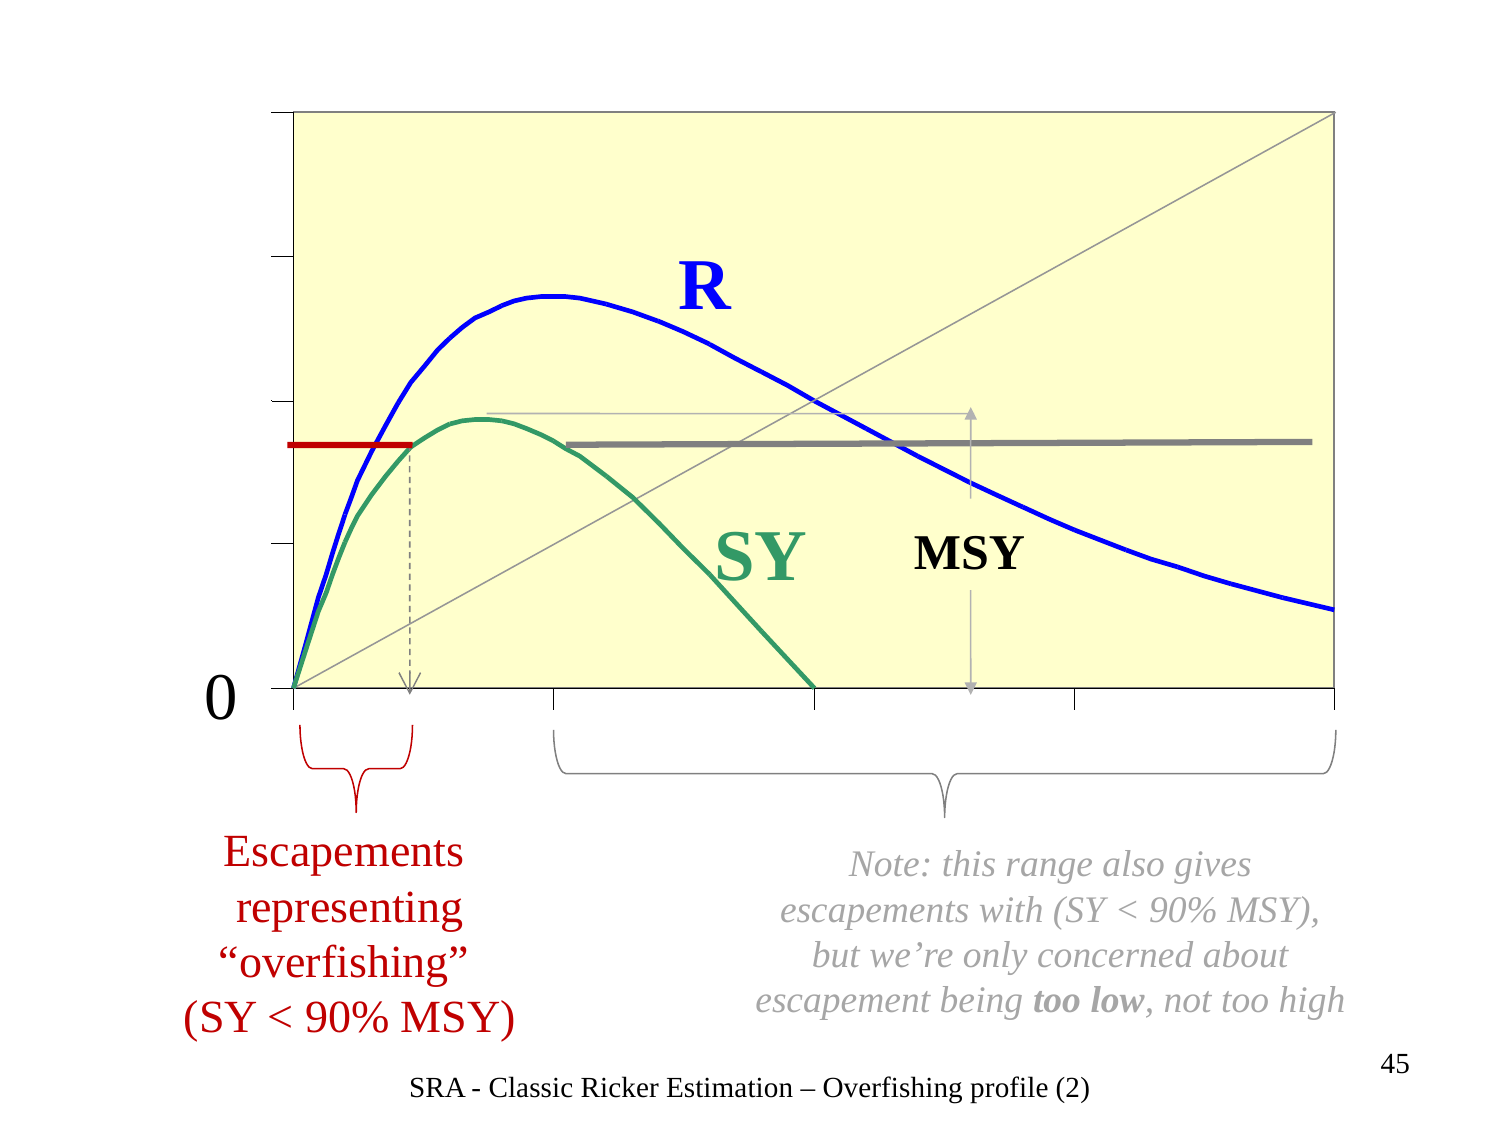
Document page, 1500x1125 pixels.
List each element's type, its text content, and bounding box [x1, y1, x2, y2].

title Escapements representing “overfishing” (SY < 90% MSY) [137, 941, 563, 1051]
footer SRA - Classic Ricker Estimation – Overfishing profile (2) [299, 1060, 1201, 1124]
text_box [6, 0, 1476, 933]
text_box Note: this range also gives escapements with (SY < 90% MSY), but we’re only concerned about escapement being too low, not too high [739, 941, 1362, 1049]
text_box 45 [1112, 1037, 1425, 1113]
